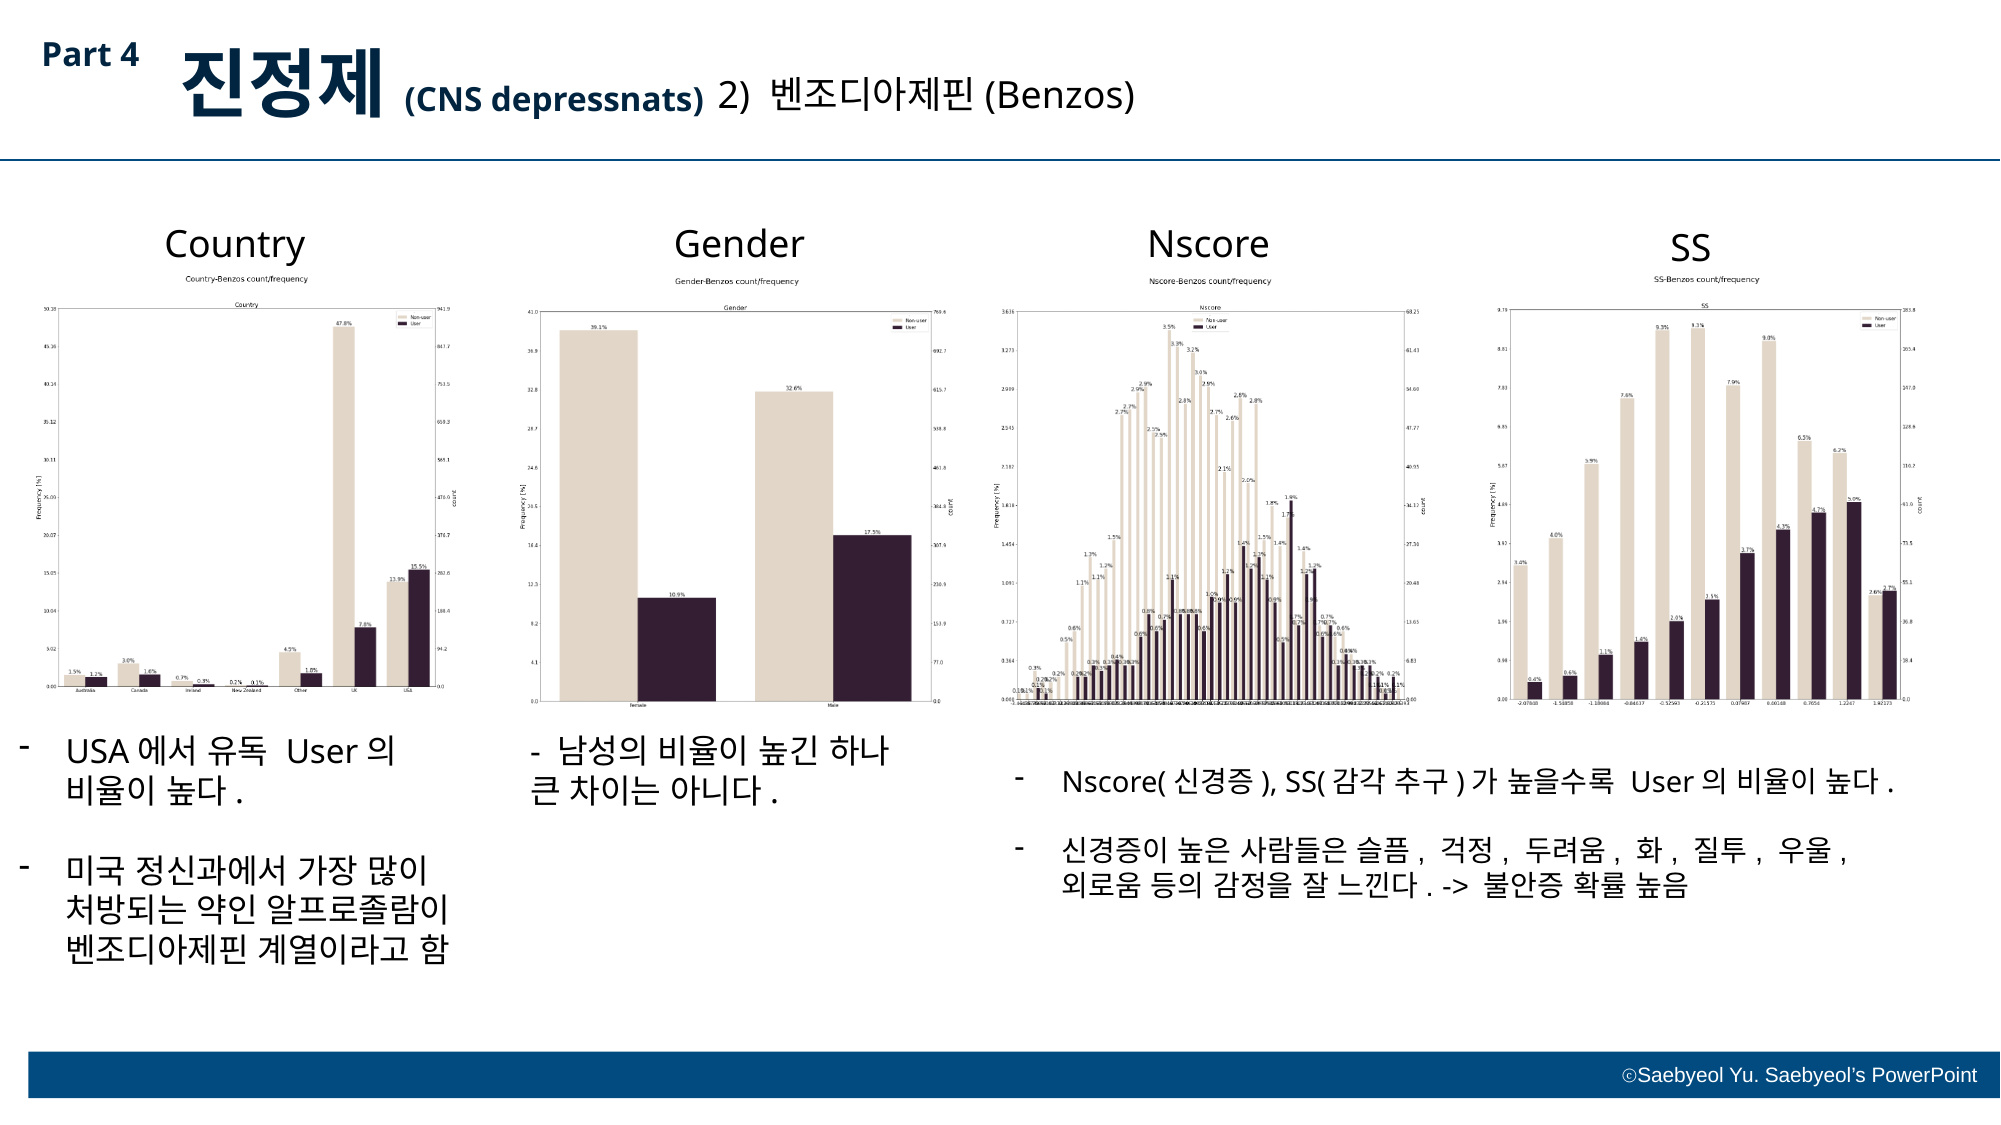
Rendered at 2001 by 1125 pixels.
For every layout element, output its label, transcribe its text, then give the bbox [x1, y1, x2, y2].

text_box 진정제(CNS depressnats) [164, 28, 1241, 134]
text_box Part 4 [26, 26, 165, 81]
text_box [149, 212, 1851, 278]
text_box USA에서 유독 User의 비율이 높다. 미국 정신과에서 가장 많이 처방되는 약인 알프로졸람이 벤조디아제핀 계열이라고 함 [3, 722, 491, 977]
picture [30, 273, 464, 696]
picture [1483, 275, 1925, 714]
text_box - 남성의 비율이 높긴 하나 큰 차이는 아니다. [515, 722, 939, 818]
text_box 2) 벤조디아제핀(Benzos) [702, 63, 1704, 124]
picture [982, 275, 1425, 708]
text_box Nscore(신경증), SS(감각 추구)가 높을수록 User의 비율이 높다. 신경증이 높은 사람들은 슬픔, 걱정, 두려움, 화, 질투, 우울, 외로움 등의 감정을 잘 느낀다. -> 불안증 확률 높음 [999, 755, 1945, 910]
picture [515, 277, 957, 708]
